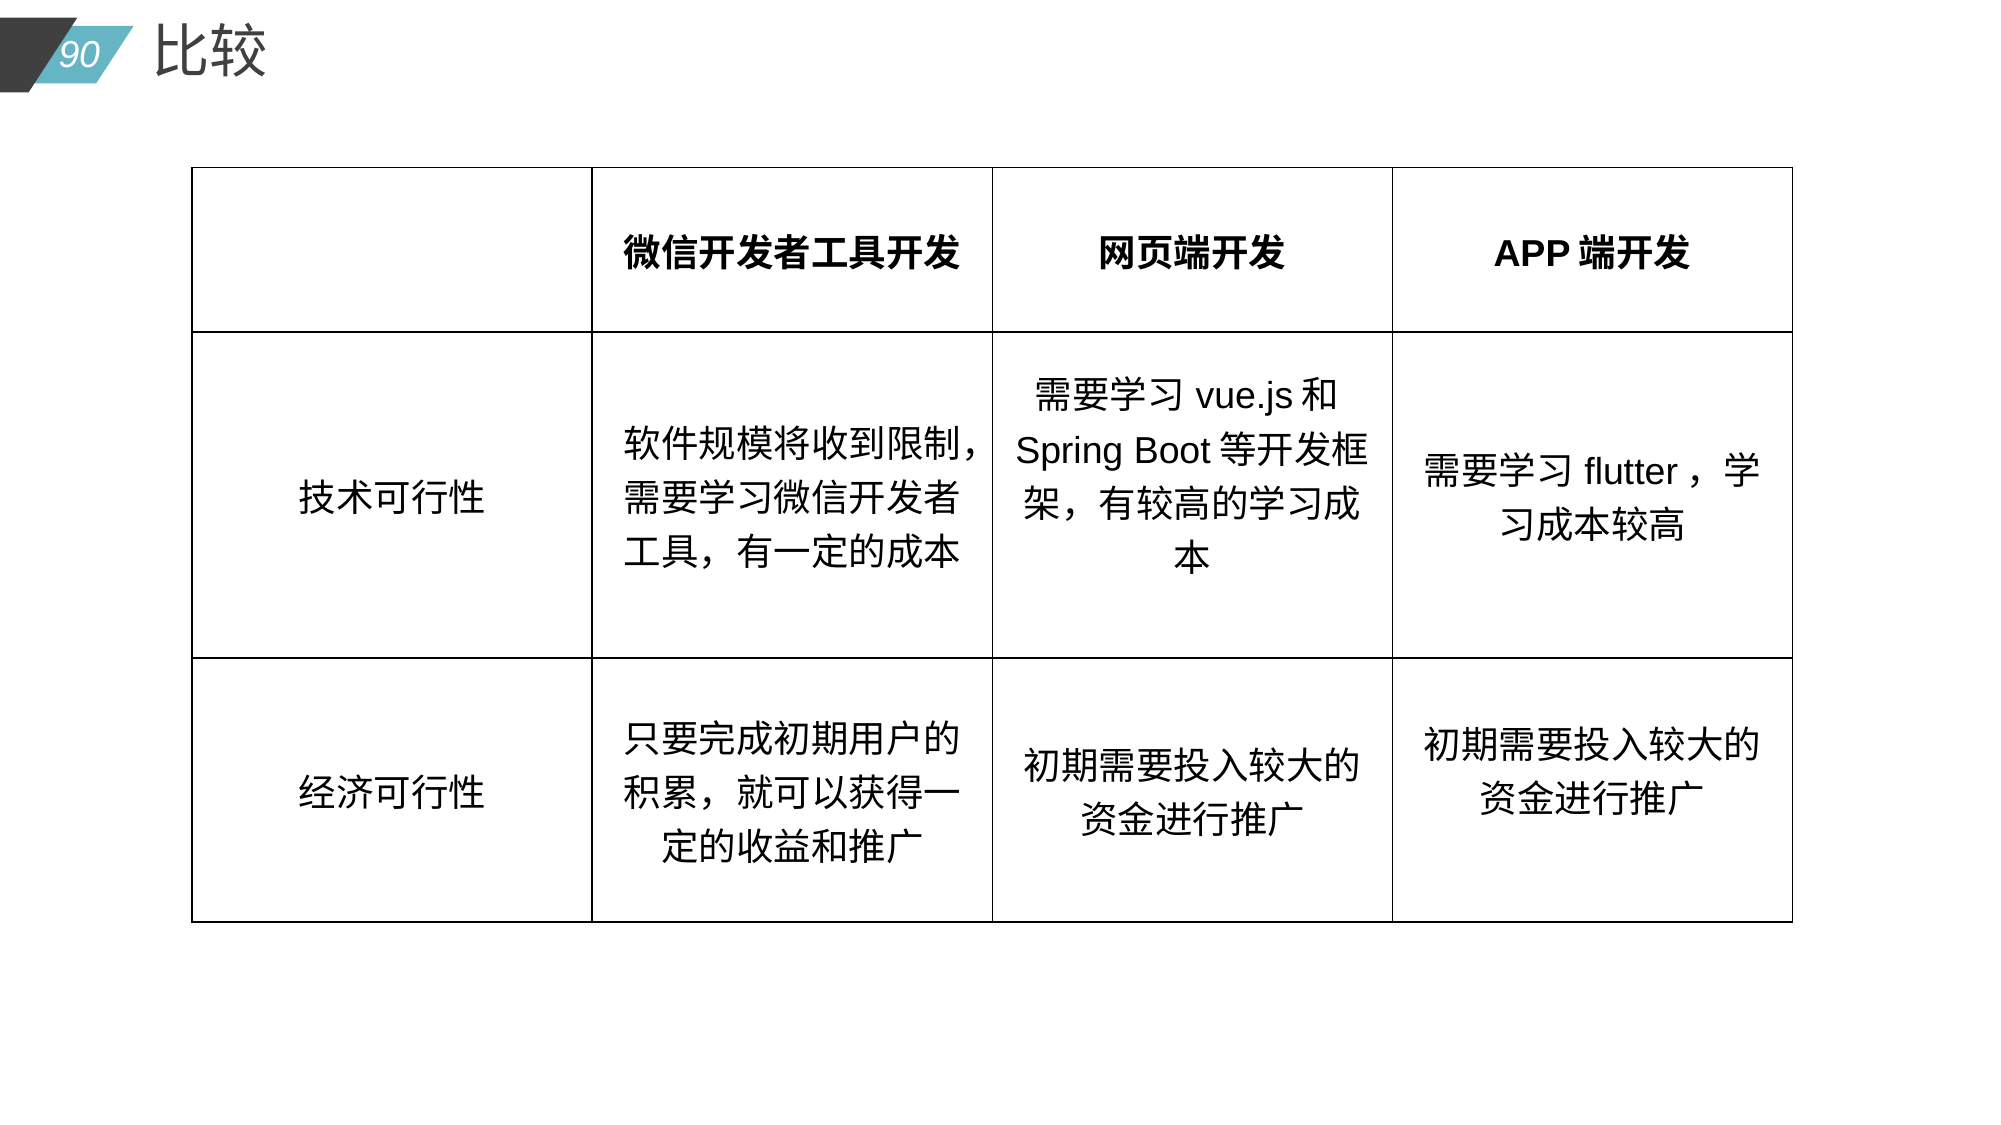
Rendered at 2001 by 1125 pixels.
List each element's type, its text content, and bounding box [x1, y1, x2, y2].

table_cell 经济可行性 [193, 659, 591, 921]
table_header APP端开发 [1393, 168, 1792, 331]
table_cell 只要完成初期用户的积累，就可以获得一定的收益和推广 [593, 659, 992, 921]
table_header [193, 168, 591, 331]
table_cell 初期需要投入较大的资金进行推广 [993, 659, 1392, 921]
text_box 比较 [136, 6, 283, 91]
table_cell 软件规模将收到限制，需要学习微信开发者工具，有一定的成本 [593, 333, 992, 657]
table_cell 技术可行性 [193, 333, 591, 657]
table_header 微信开发者工具开发 [593, 168, 992, 331]
table_cell 初期需要投入较大的资金进行推广 [1393, 659, 1792, 921]
table_header 网页端开发 [993, 168, 1392, 331]
table_cell 需要学习flutter，学习成本较高 [1393, 333, 1792, 657]
table_cell 需要学习vue.js和Spring Boot等开发框架，有较高的学习成本 [993, 333, 1392, 657]
